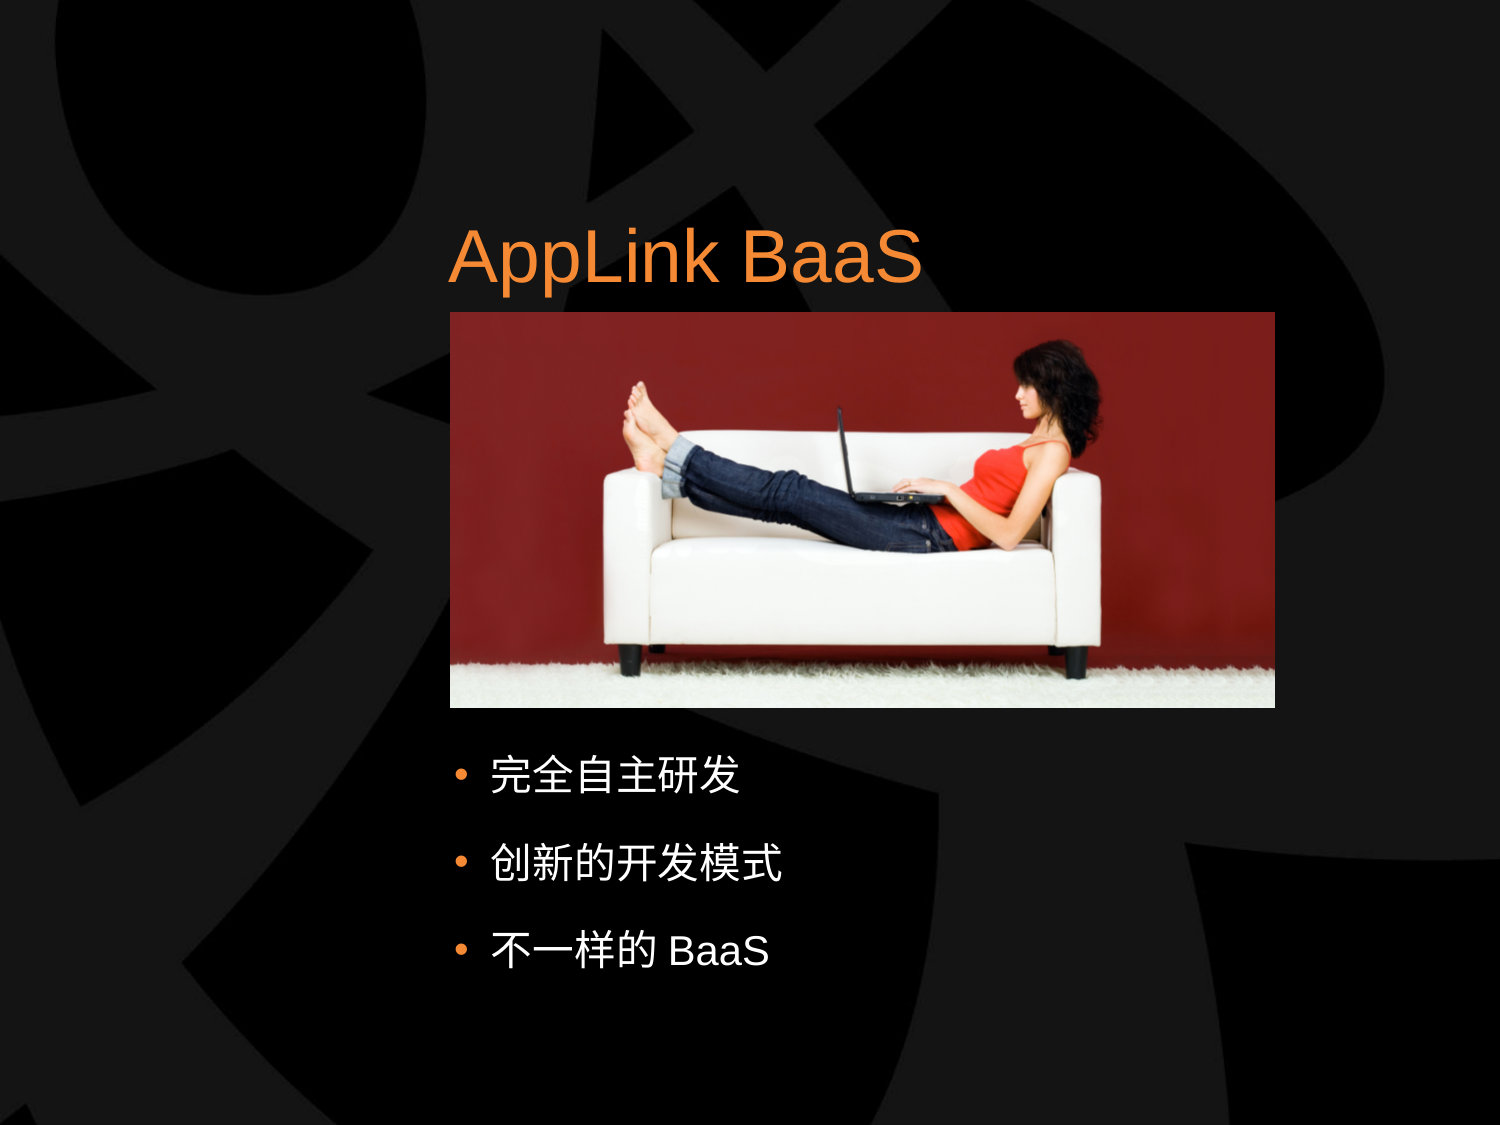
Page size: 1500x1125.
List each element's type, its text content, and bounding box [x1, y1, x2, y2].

picture [0, 0, 1500, 1125]
title AppLink BaaS [433, 179, 1453, 327]
list 完全自主研发 创新的开发模式 不一样的BaaS [439, 741, 1453, 843]
